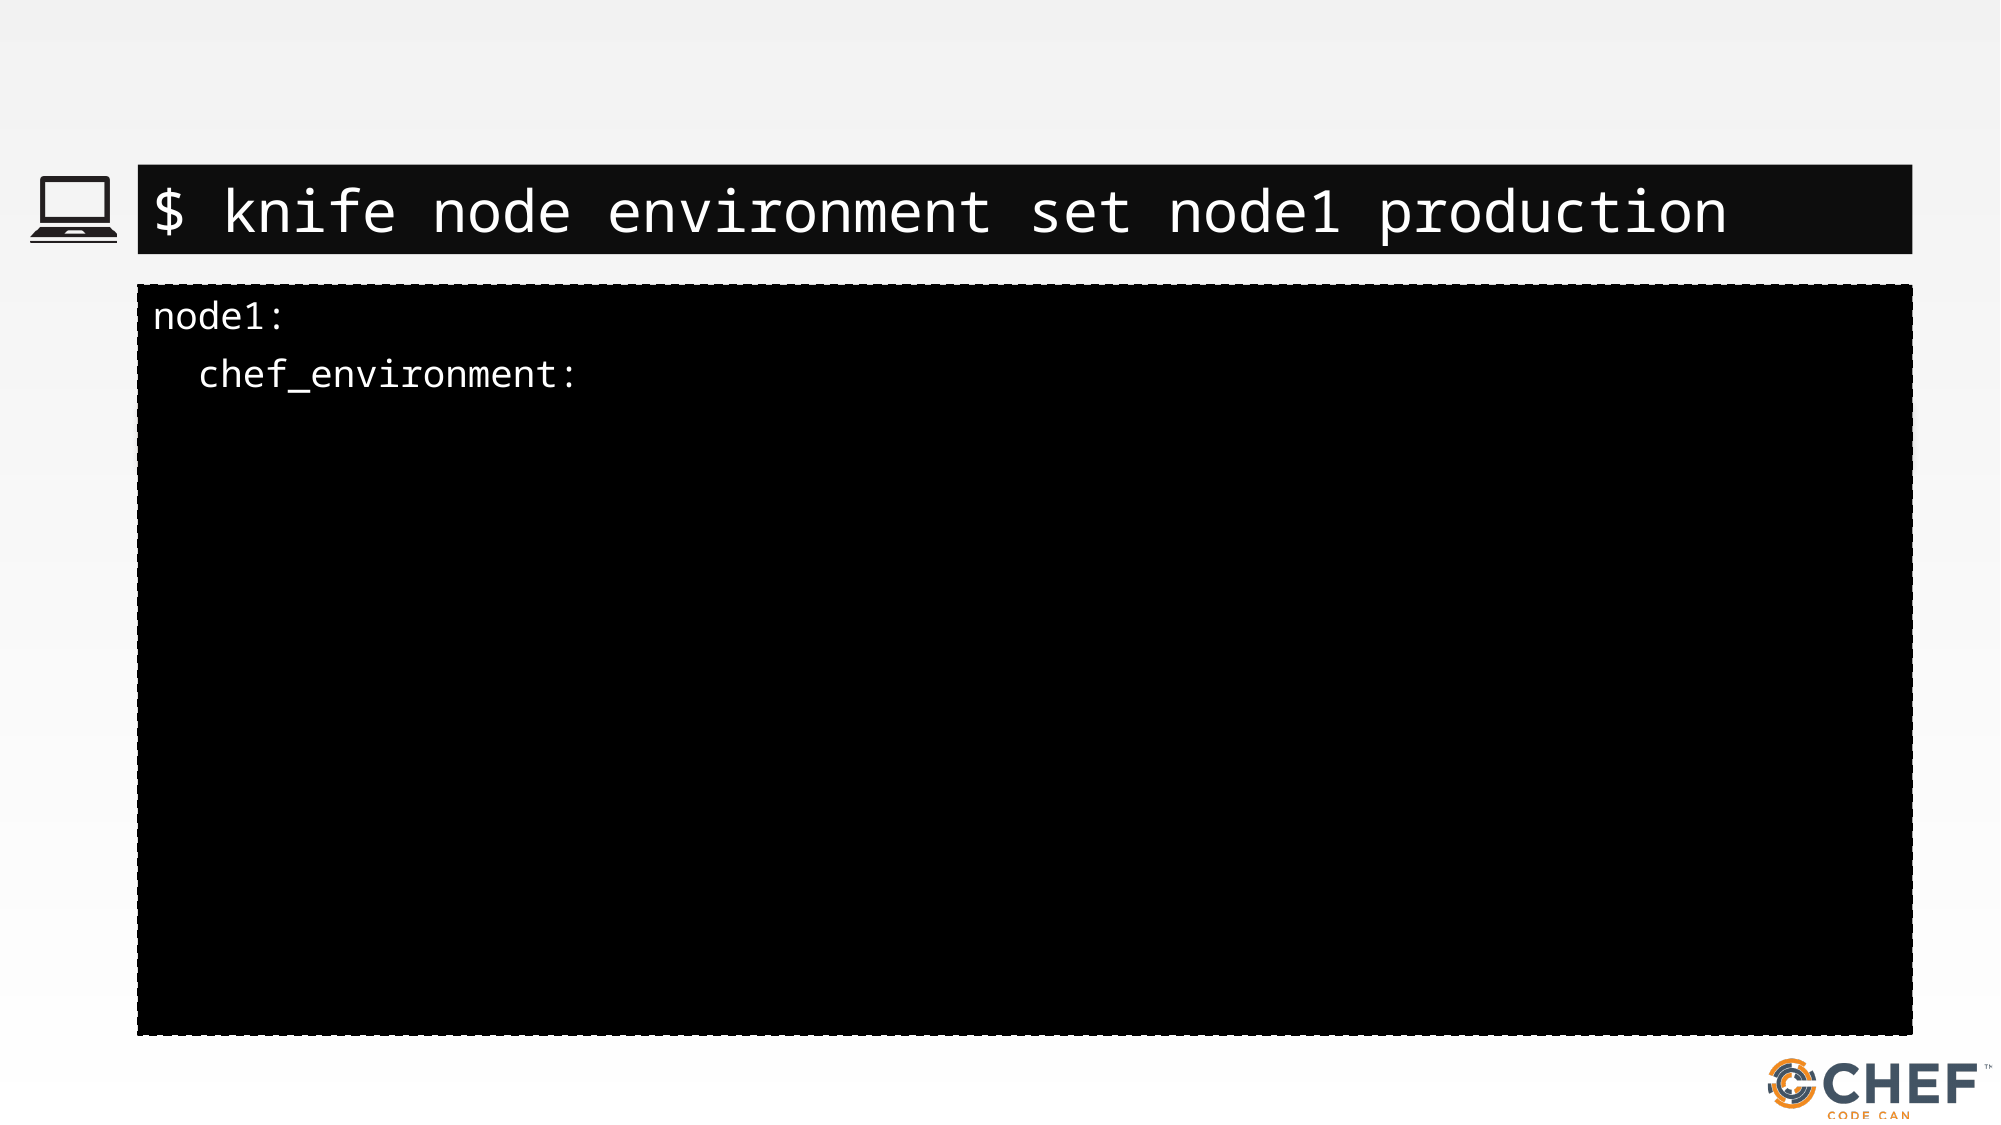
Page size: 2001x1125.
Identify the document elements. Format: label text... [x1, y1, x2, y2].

list node1: chef_environment: [137, 284, 1913, 1036]
list $ knife node environment set node1 production [137, 164, 1913, 255]
